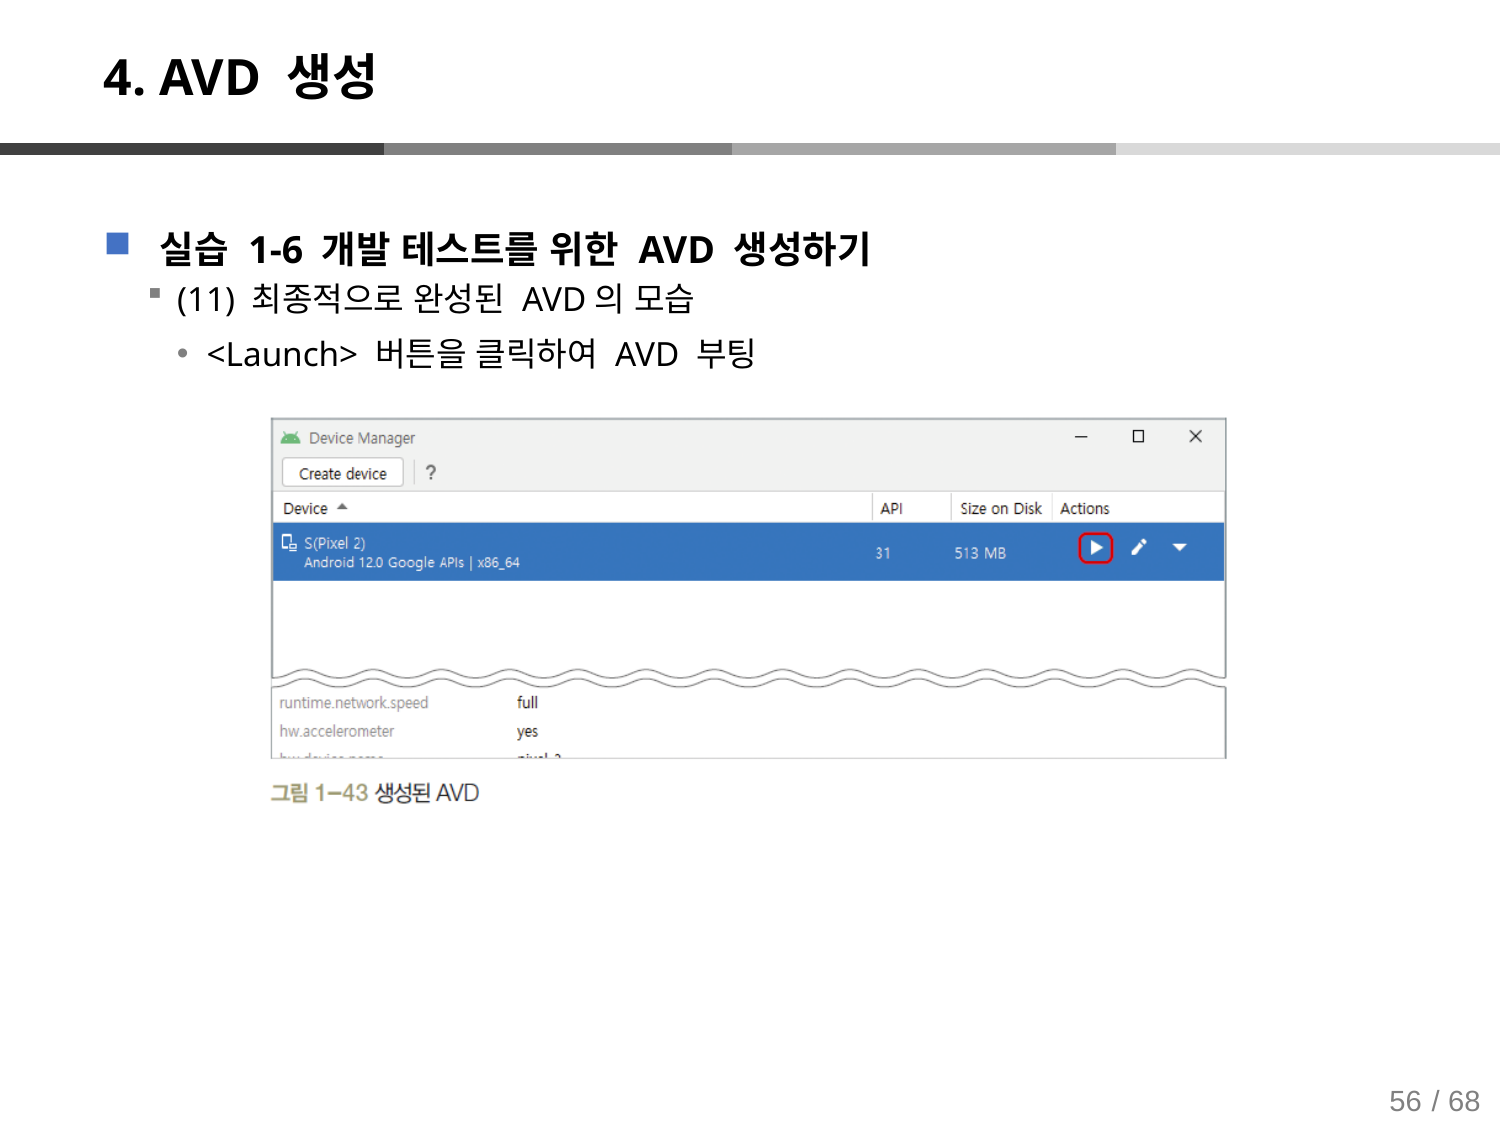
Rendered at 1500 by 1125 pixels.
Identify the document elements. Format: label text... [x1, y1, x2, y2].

list 실습 1-6 개발 테스트를 위한 AVD 생성하기 (11) 최종적으로 완성된 AVD의 모습 <Launch> 버튼을 클릭하여 AVD 부팅 [88, 196, 1436, 1083]
title 4. AVD 생성 [88, 30, 1211, 121]
picture [265, 414, 1234, 811]
